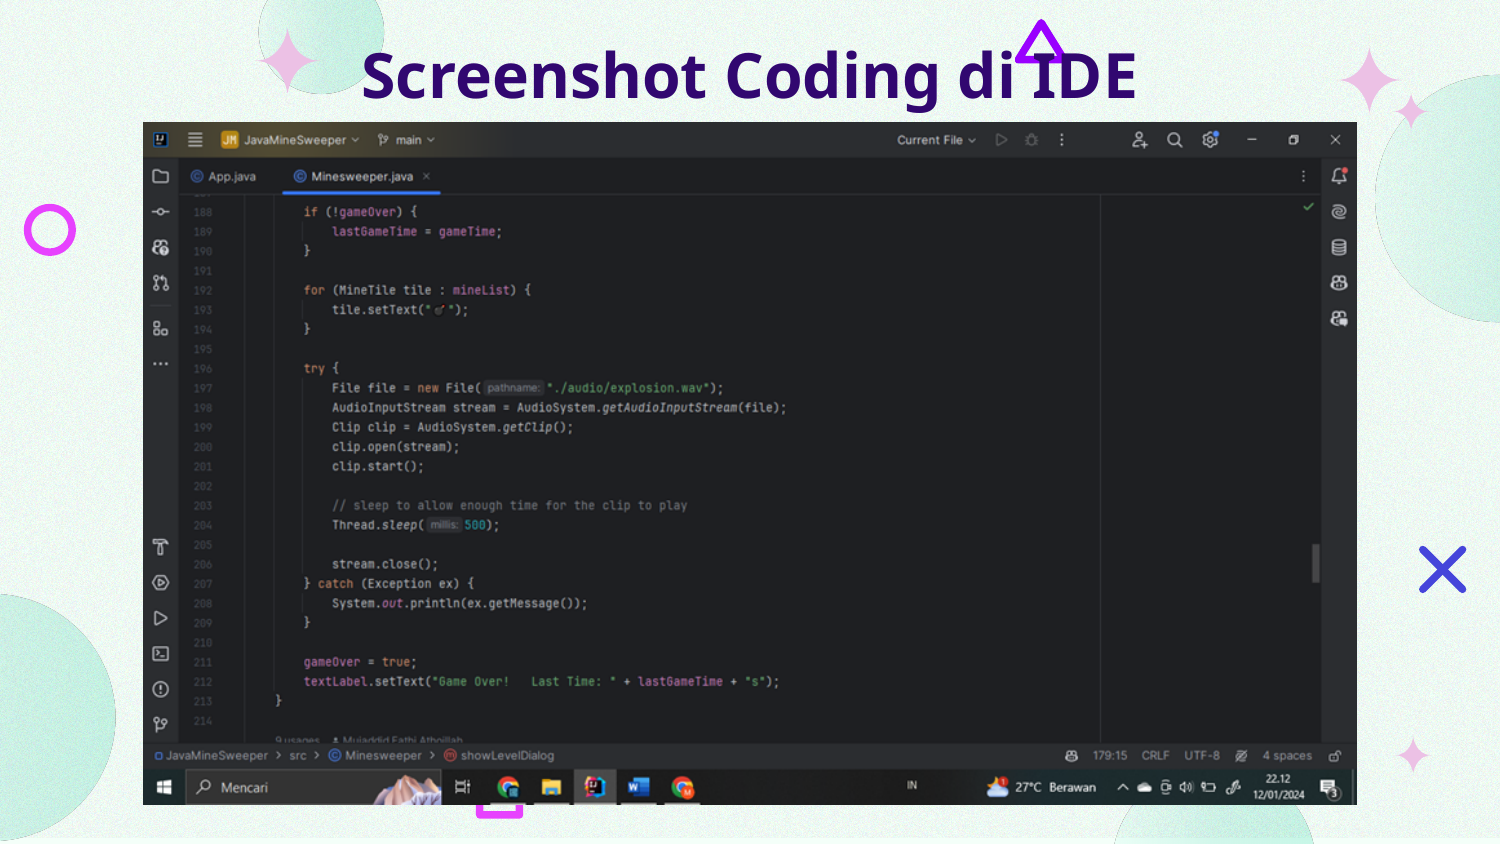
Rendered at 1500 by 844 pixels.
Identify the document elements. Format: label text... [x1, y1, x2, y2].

subtitle Screenshot Coding di IDE [121, 20, 1379, 112]
picture [0, 0, 1500, 844]
